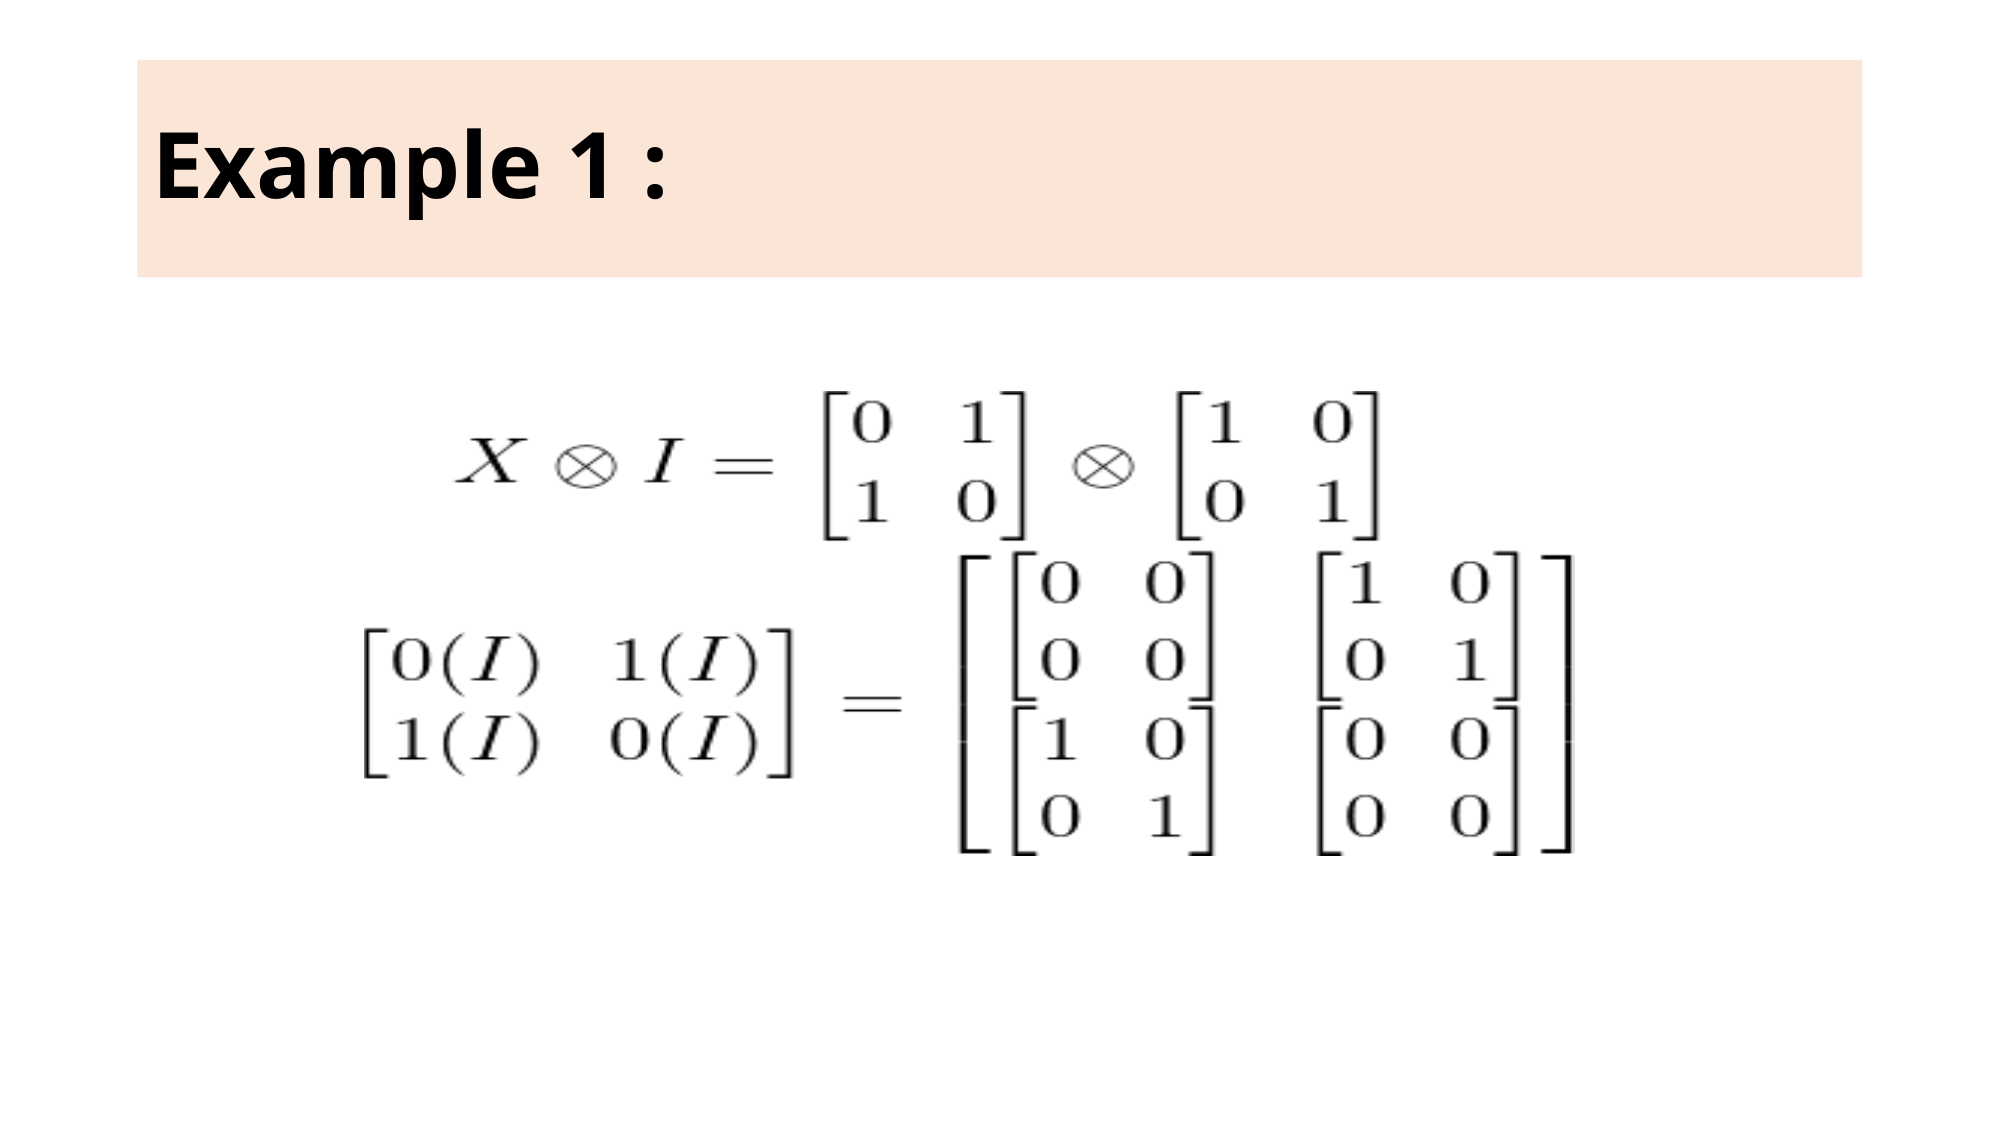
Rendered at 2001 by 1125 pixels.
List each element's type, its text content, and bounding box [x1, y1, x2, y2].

title Example 1 : [137, 59, 1863, 278]
picture [364, 391, 1575, 856]
